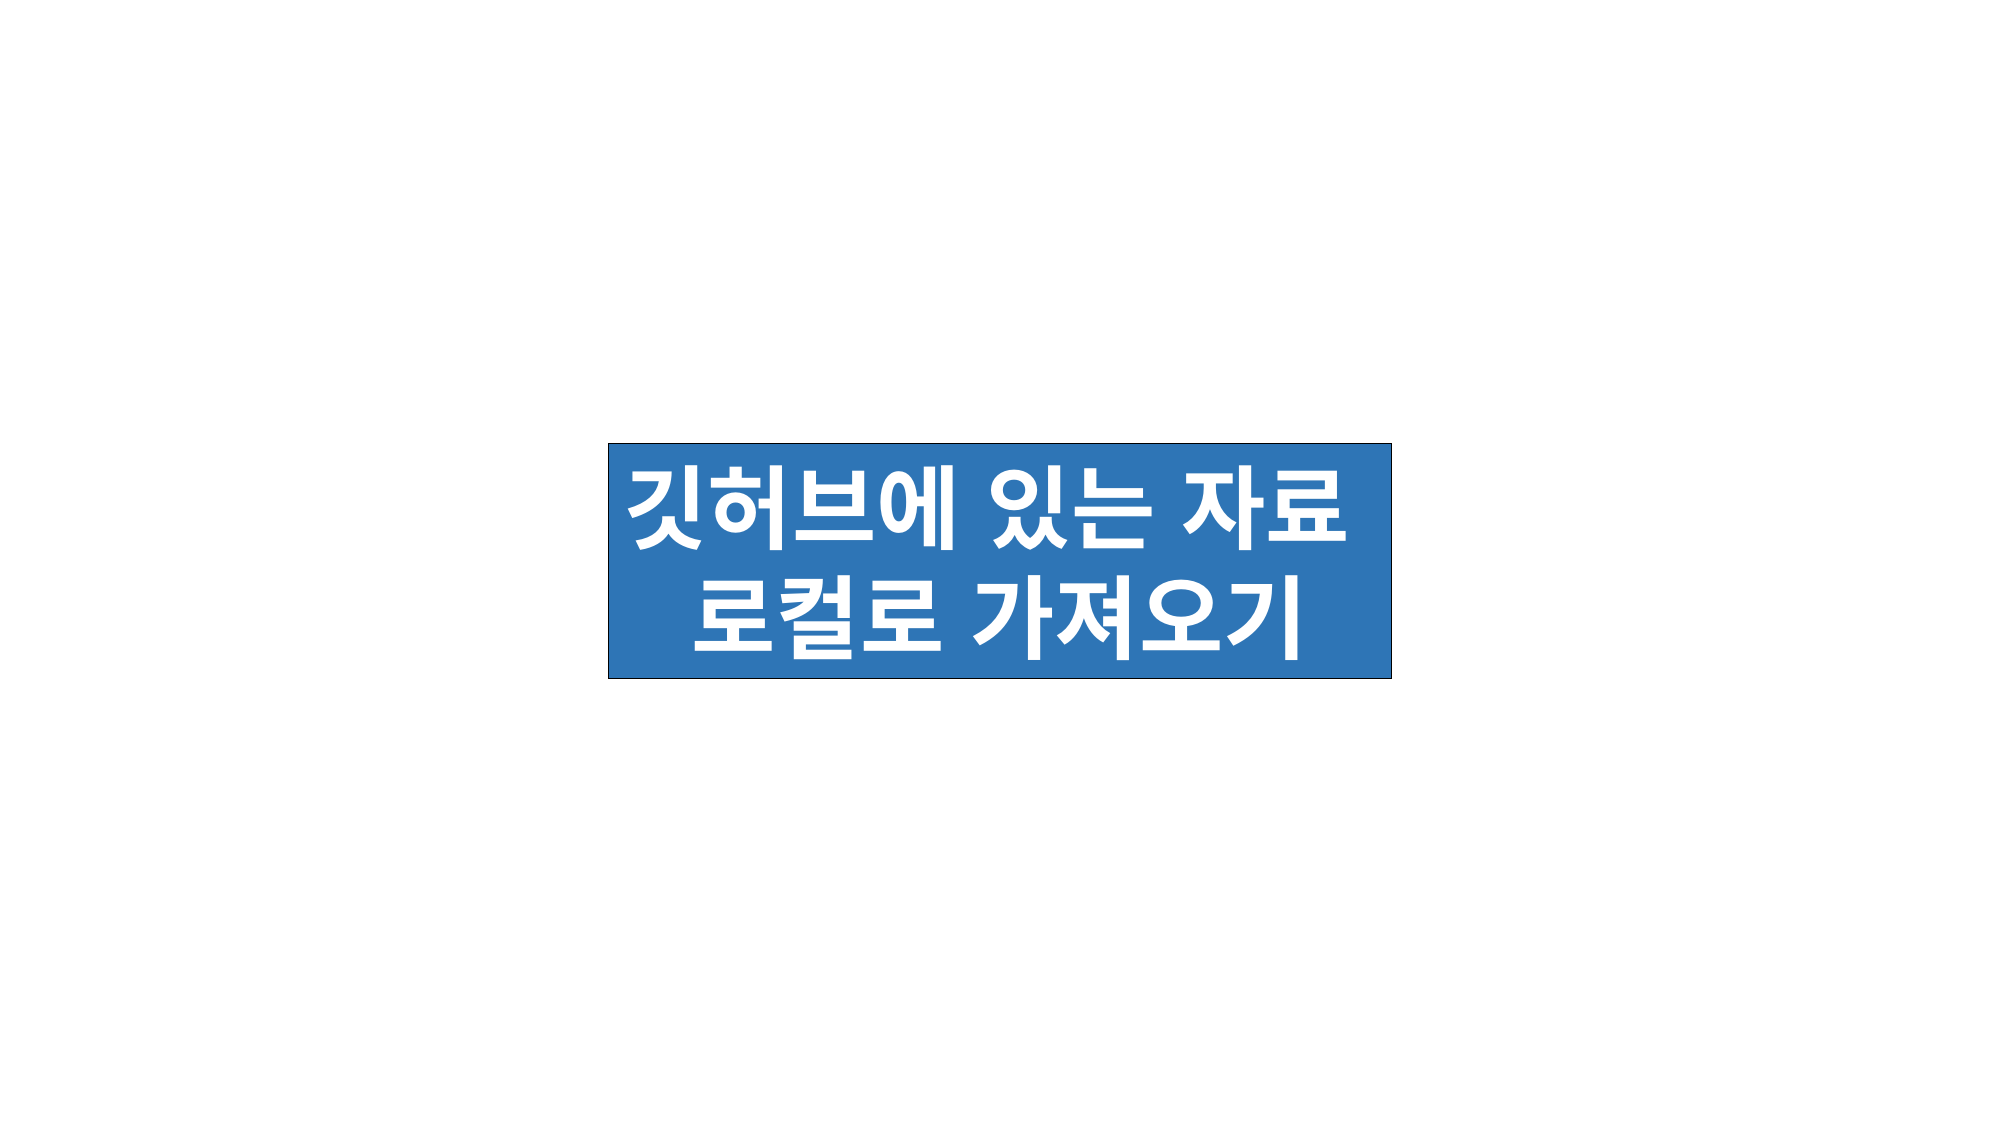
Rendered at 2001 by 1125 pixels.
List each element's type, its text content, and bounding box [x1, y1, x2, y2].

text_box 깃허브에 있는 자료 로컬로 가져오기 [608, 443, 1392, 679]
